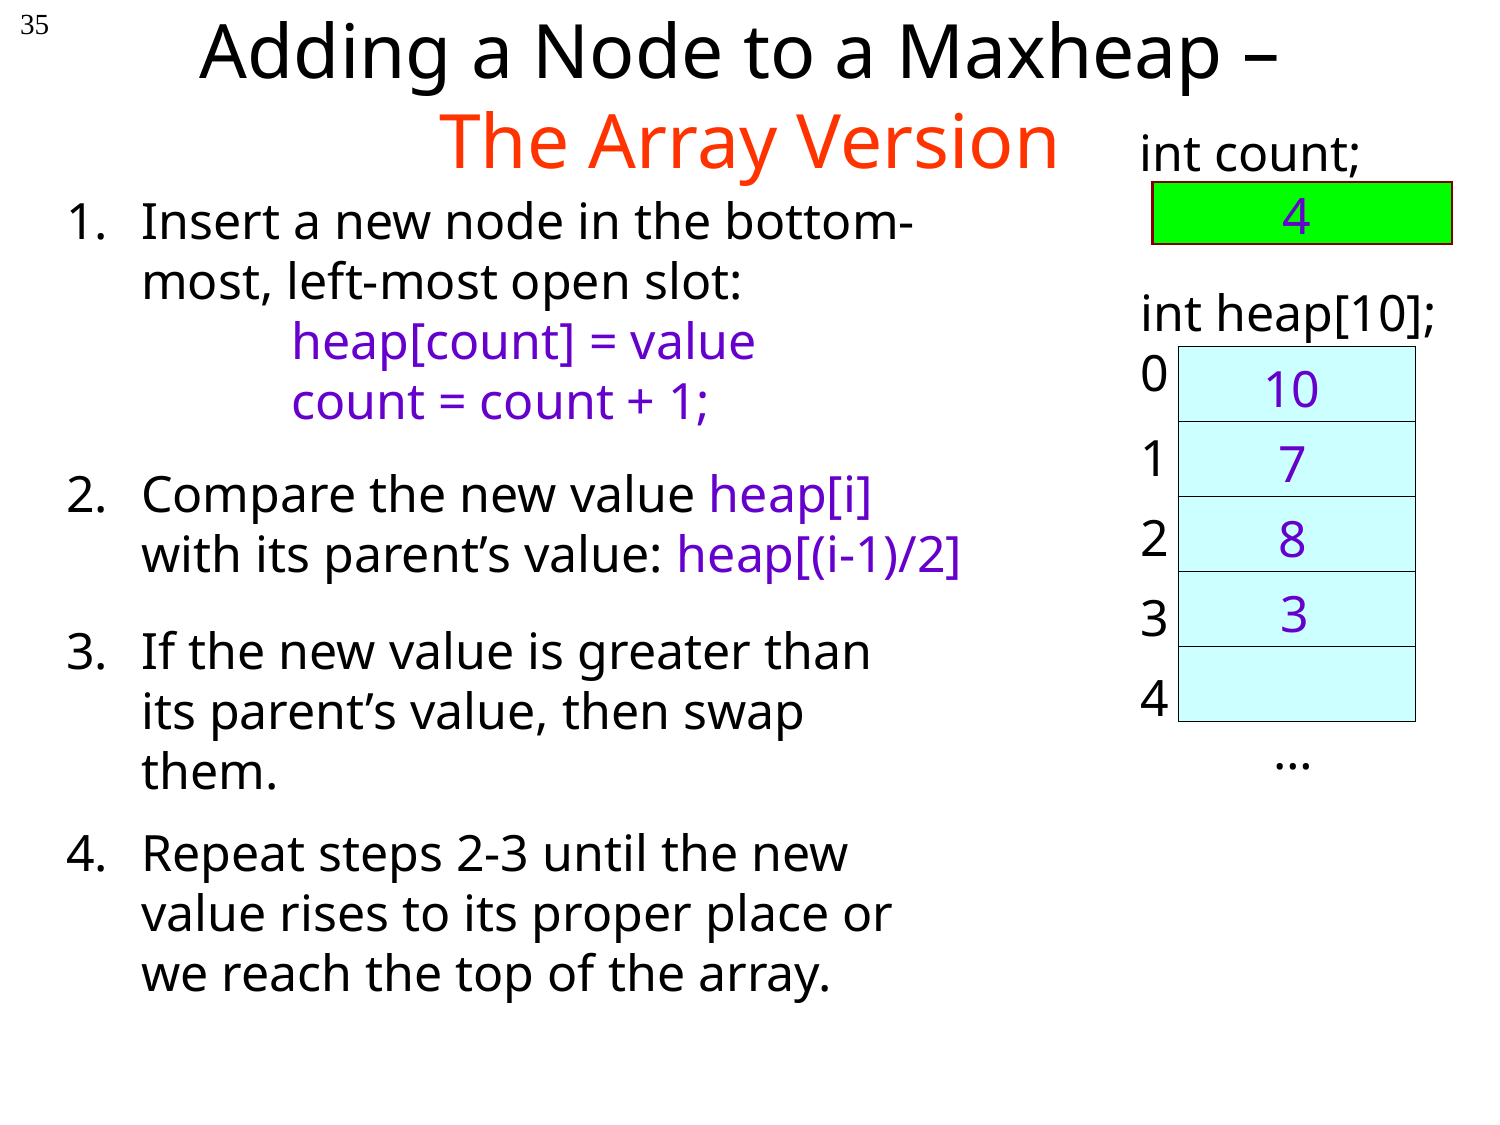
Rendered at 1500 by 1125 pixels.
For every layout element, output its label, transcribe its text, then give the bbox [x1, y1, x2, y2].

text_box Compare the new value heap[i] with its parent’s value: heap[(i-1)/2] [51, 455, 981, 675]
text_box Insert a new node in the bottom-most, left-most open slot: heap[count] = value count = count + 1; [51, 182, 992, 438]
text_box Repeat steps 2-3 until the new value rises to its proper place or we reach the top of the array. [51, 813, 917, 1009]
text_box Adding a Node to a Maxheap – The Array Version [112, 0, 1388, 188]
slide_number 35 [0, 0, 65, 73]
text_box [1127, 273, 1451, 788]
text_box If the new value is greater than its parent’s value, then swap them. [51, 612, 933, 808]
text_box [1124, 114, 1453, 245]
